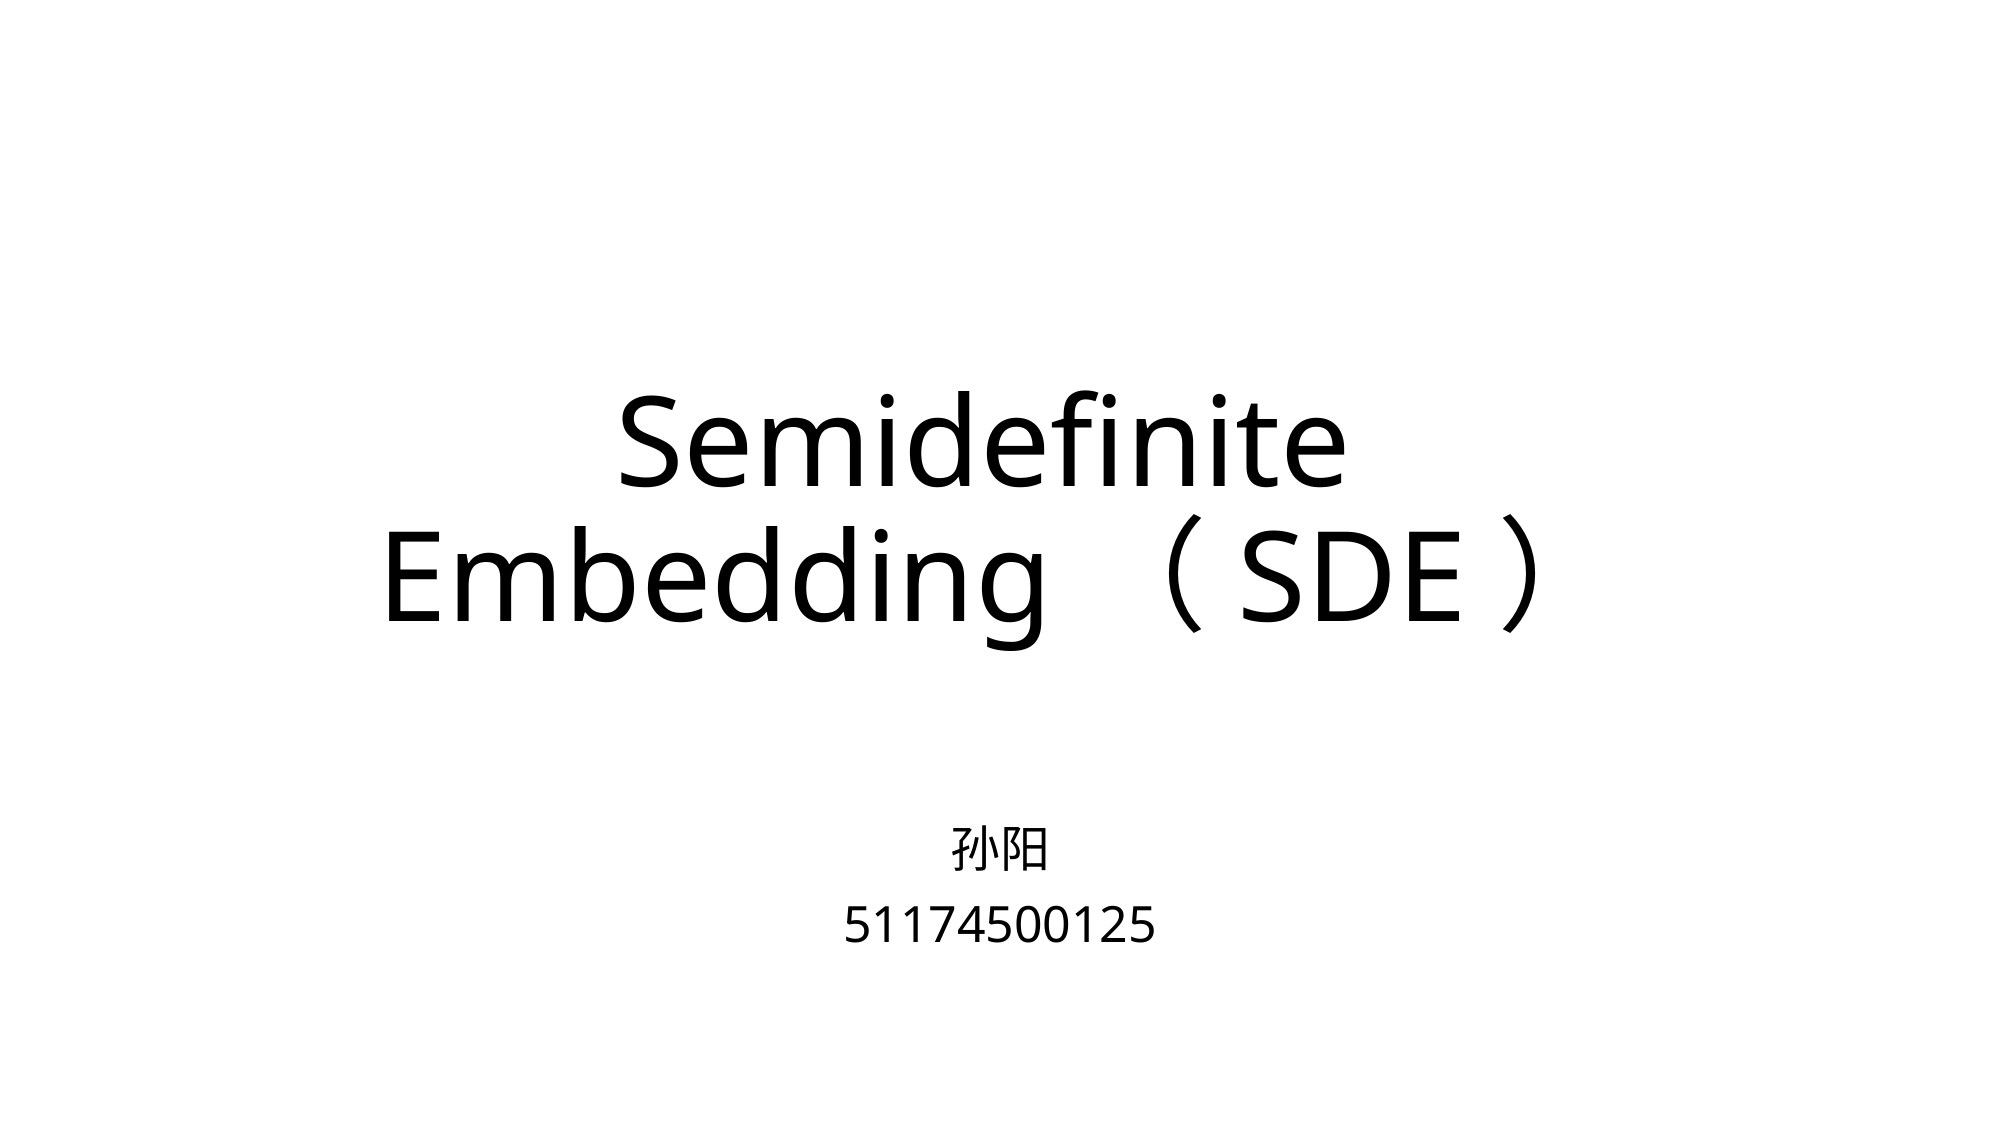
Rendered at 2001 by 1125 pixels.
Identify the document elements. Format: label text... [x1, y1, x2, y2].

subtitle 孙阳 51174500125 [249, 816, 1750, 1089]
title Semidefinite Embedding（SDE） [249, 264, 1750, 657]
